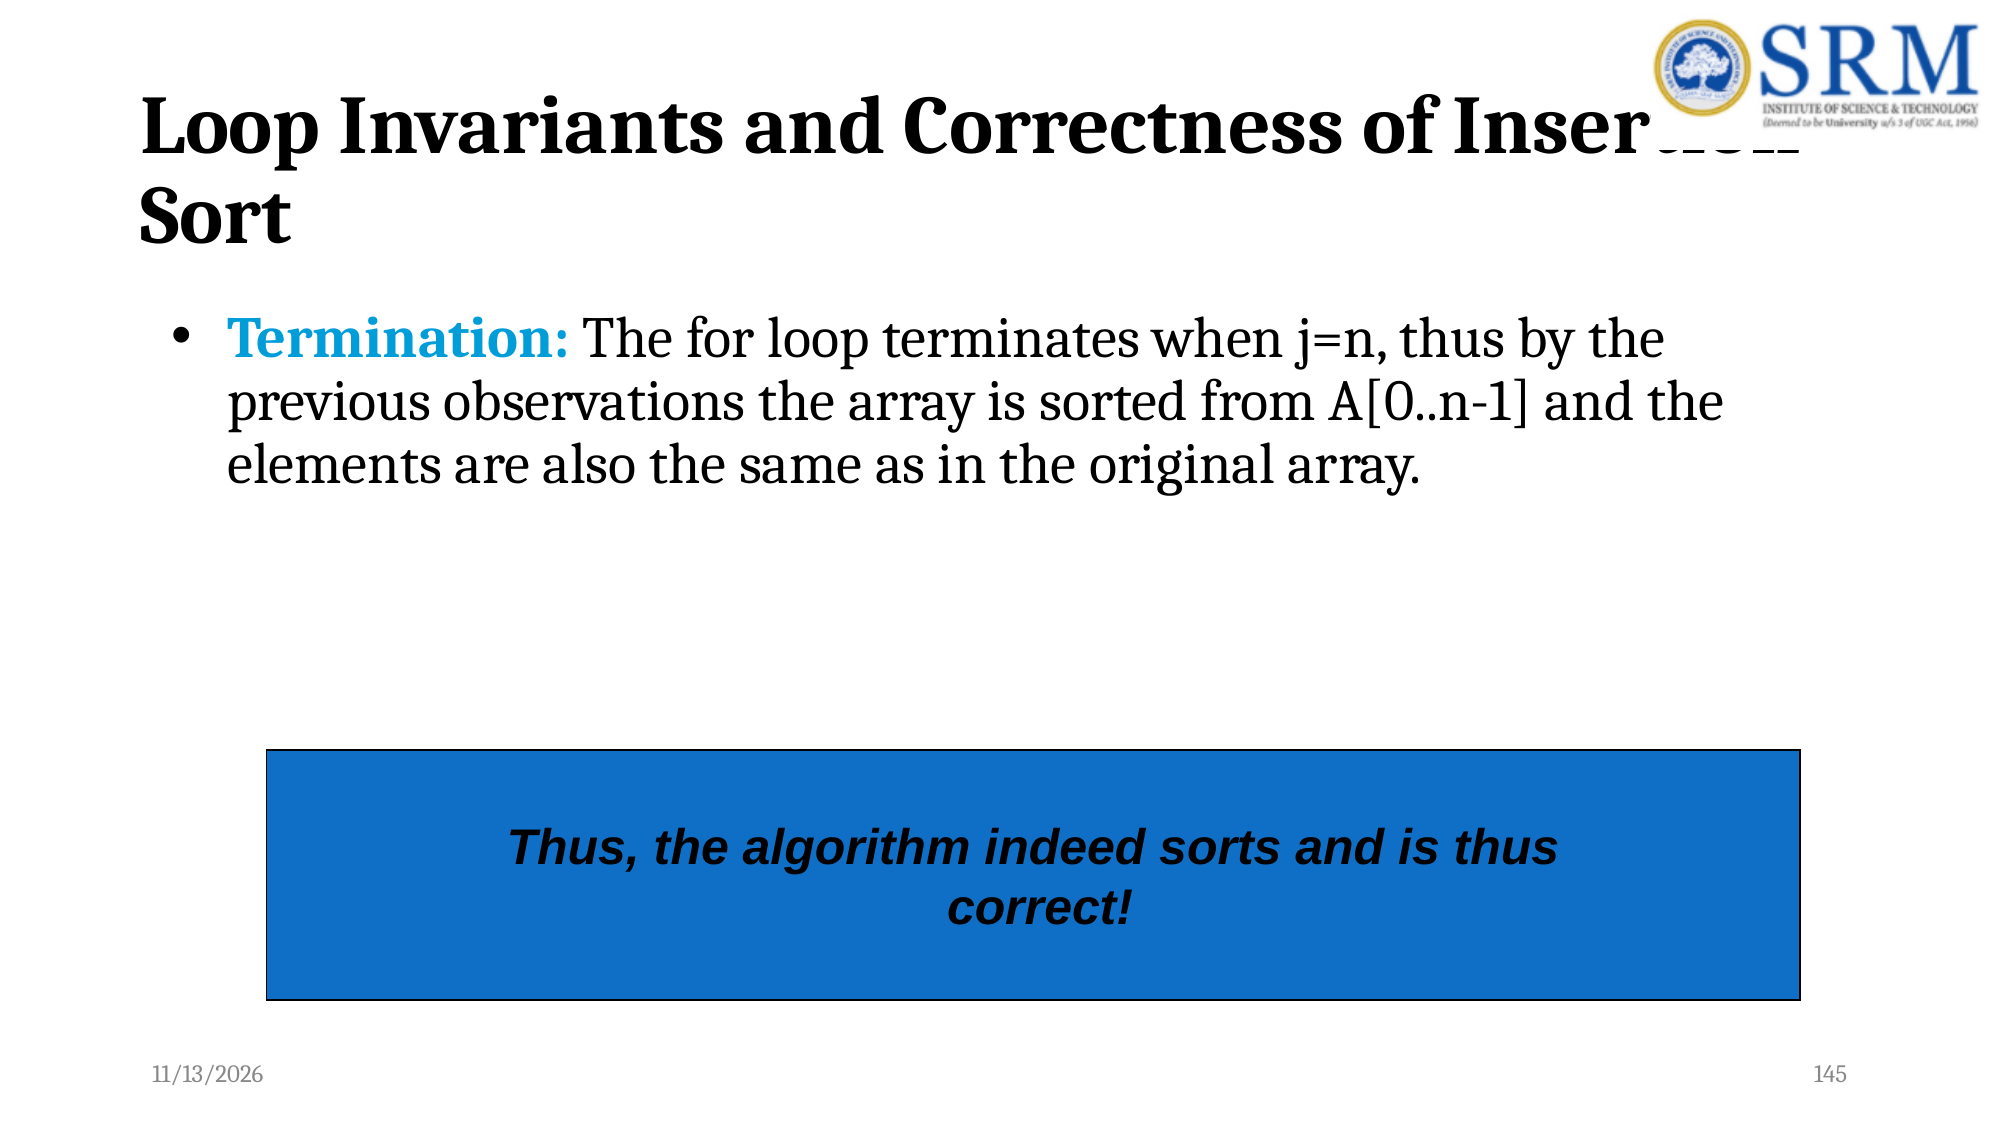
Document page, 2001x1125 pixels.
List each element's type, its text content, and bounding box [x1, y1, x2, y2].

slide_number 145 [1412, 1042, 1863, 1103]
title Loop Invariants and Correctness of Insertion Sort [125, 62, 1850, 280]
picture [1651, 0, 2000, 151]
list Termination: The for loop terminates when j=n, thus by the previous observations the array is sorted from A[0..n-1] and the elements are also the same as in the original array. [137, 299, 1863, 1014]
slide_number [137, 1042, 588, 1103]
text_box Thus, the algorithm indeed sorts and is thus correct! [266, 750, 1800, 1000]
